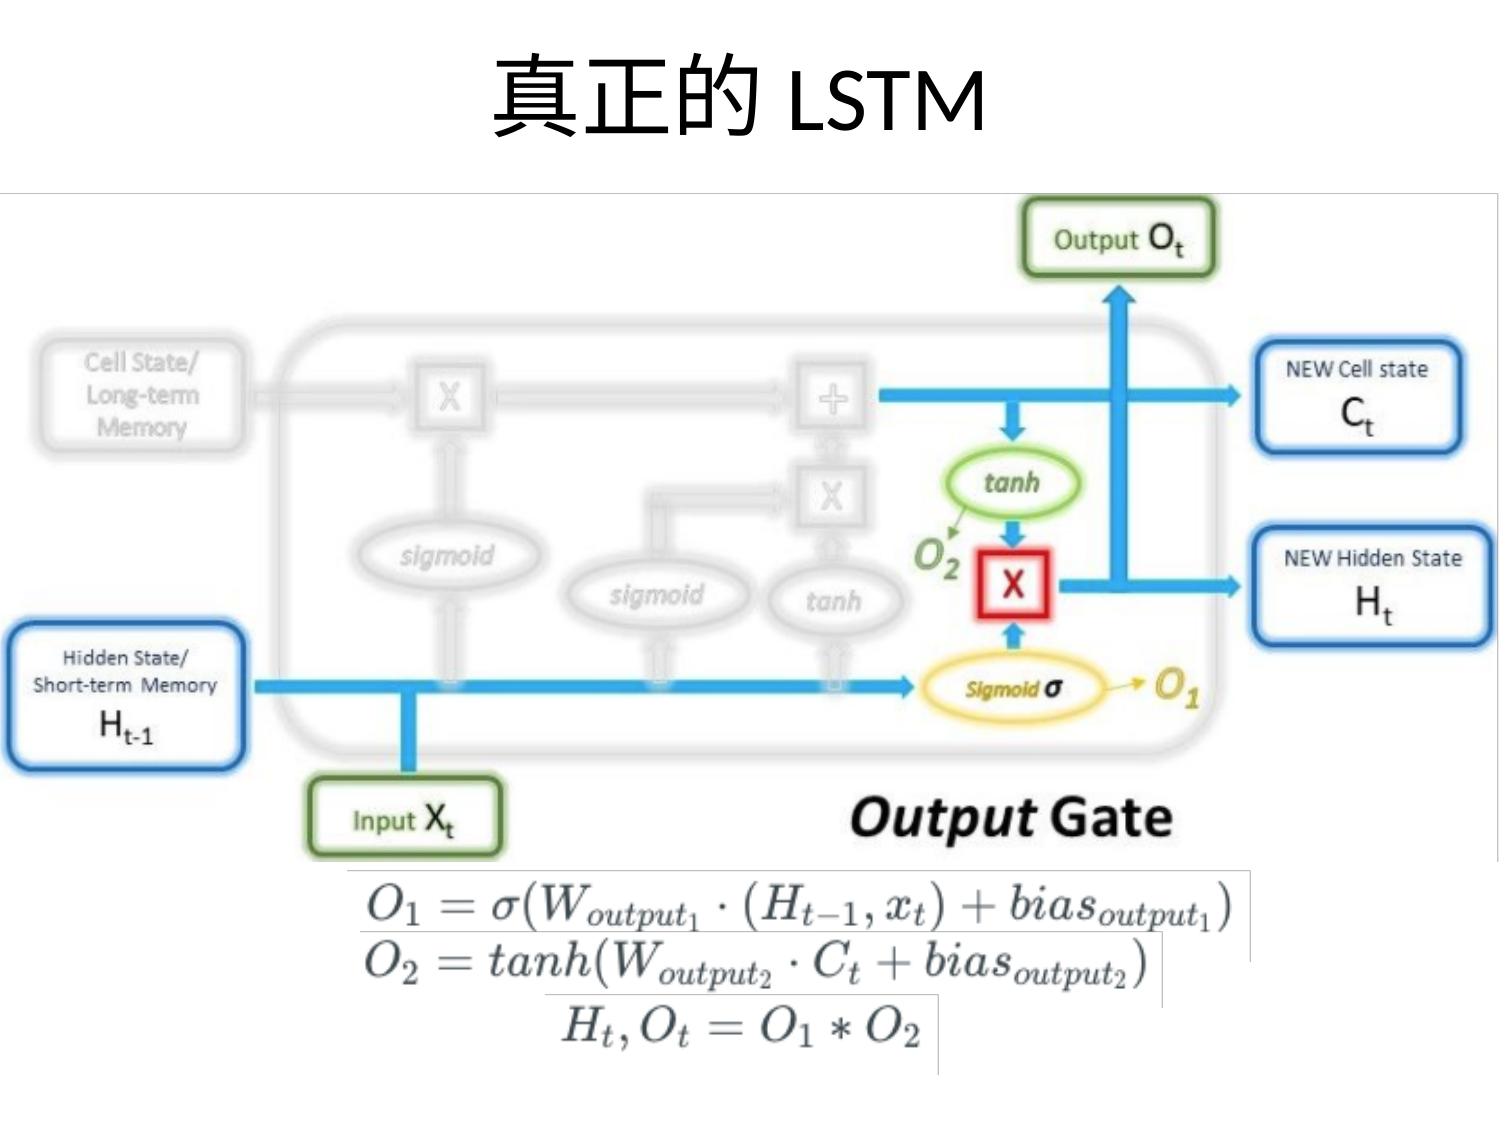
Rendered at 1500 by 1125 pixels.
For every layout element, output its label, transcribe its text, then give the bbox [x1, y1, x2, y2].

title 真正的LSTM [64, 0, 1415, 188]
picture [0, 192, 1500, 863]
picture [347, 869, 1253, 1076]
